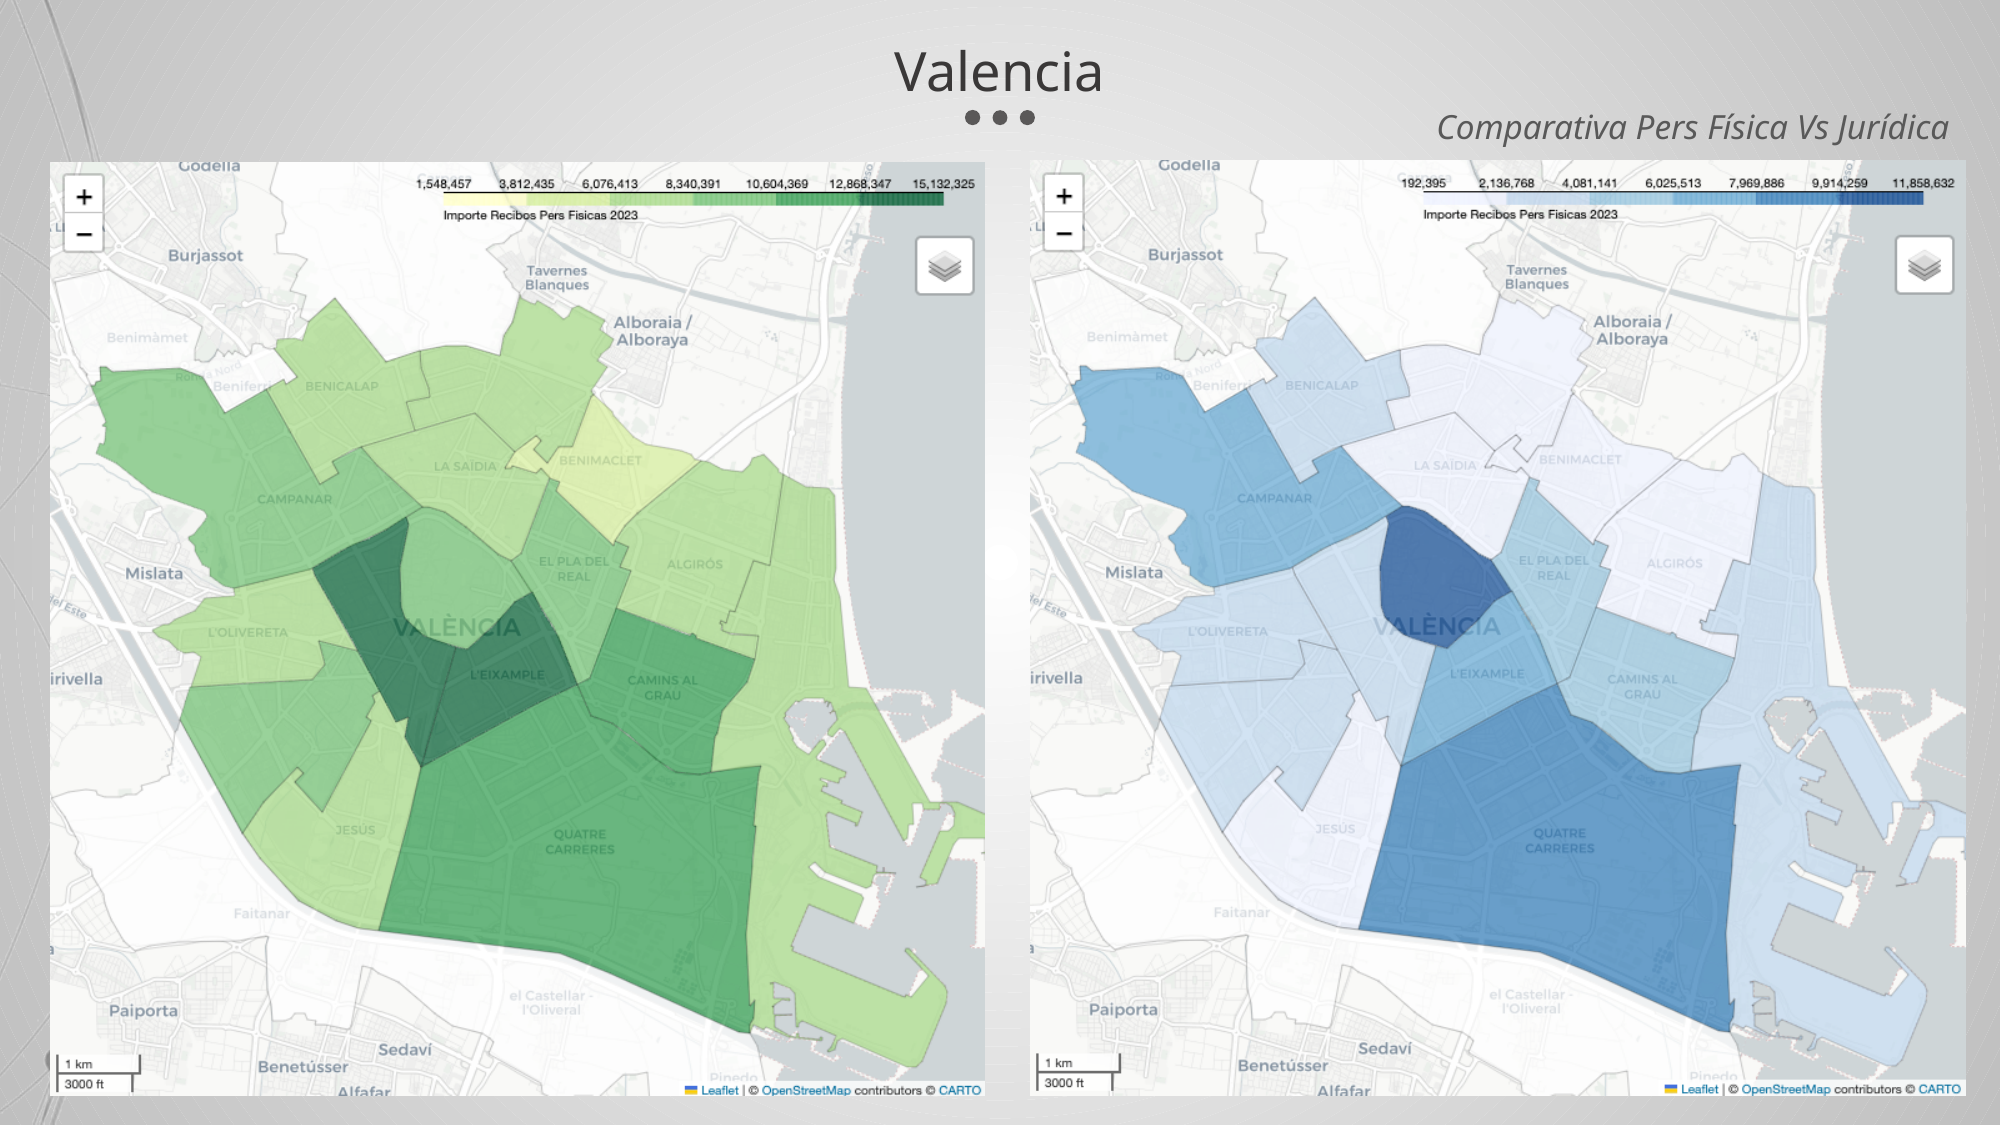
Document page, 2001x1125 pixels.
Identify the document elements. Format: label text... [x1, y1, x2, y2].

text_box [417, 29, 1582, 126]
text_box Comparativa Pers Física Vs Jurídica [1118, 98, 1966, 160]
picture [1030, 160, 1966, 1096]
picture [0, 0, 985, 1125]
